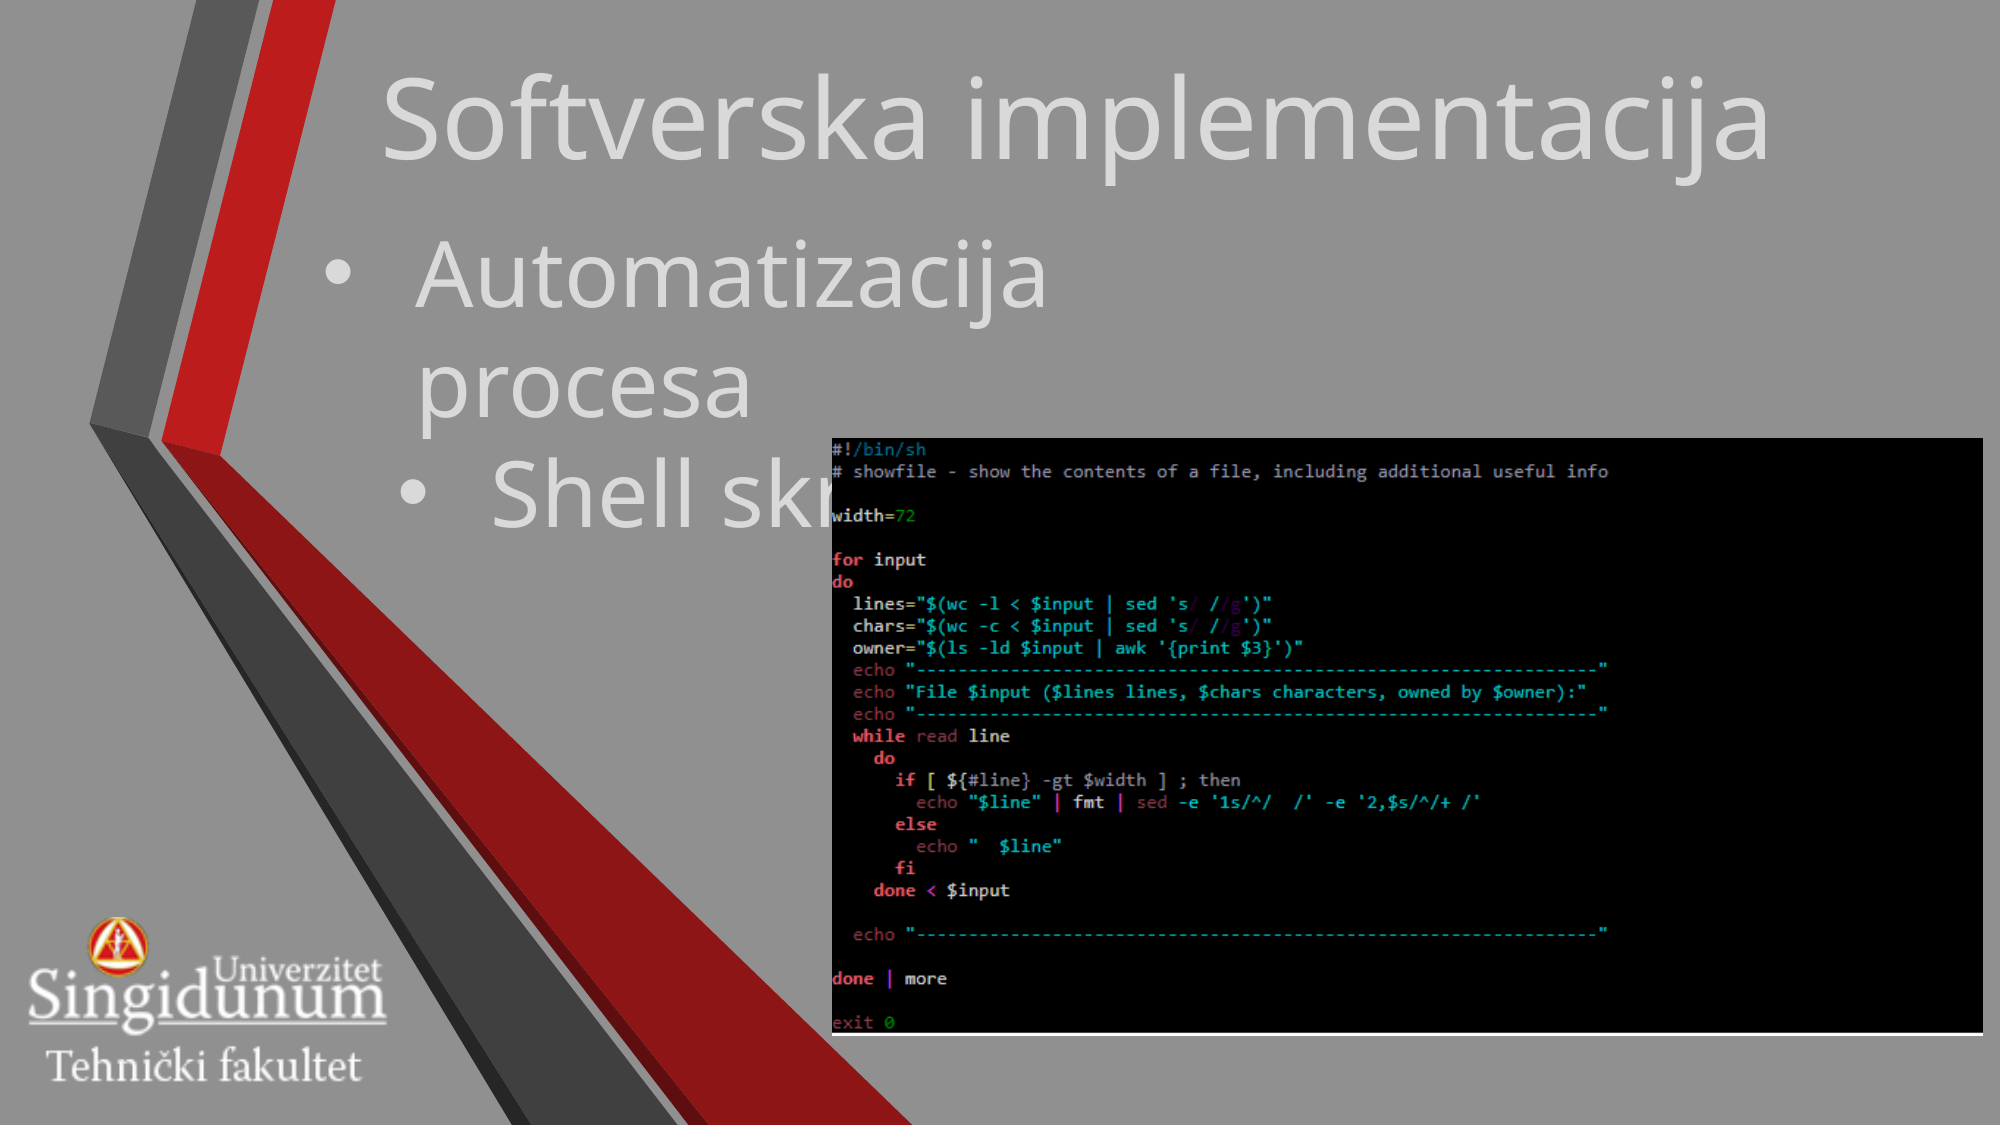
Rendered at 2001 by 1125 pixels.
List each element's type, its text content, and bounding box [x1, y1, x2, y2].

picture [0, 917, 465, 1125]
text_box Automatizacija procesa Shell skripte [307, 208, 1330, 664]
picture [832, 437, 1983, 1036]
text_box Softverska implementacija [201, 39, 1955, 190]
